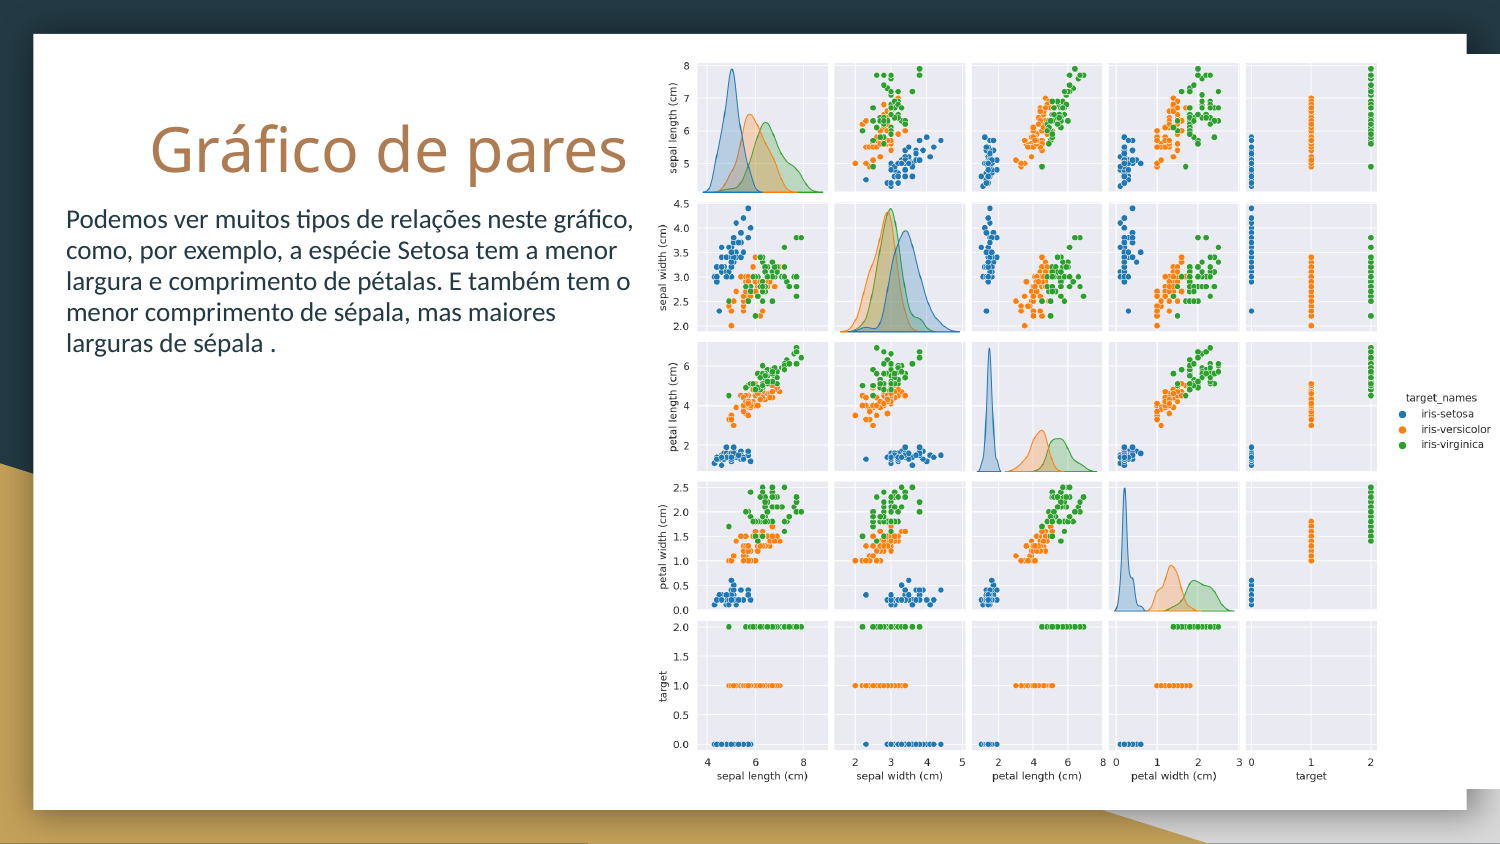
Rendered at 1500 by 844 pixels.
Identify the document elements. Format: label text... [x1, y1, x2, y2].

title Gráfico de pares [134, 90, 646, 189]
picture [651, 54, 1500, 790]
list Podemos ver muitos tipos de relações neste gráfico, como, por exemplo, a espécie Setosa tem a menor largura e comprimento de pétalas. E também tem o menor comprimento de sépala, mas maiores larguras de sépala . [51, 189, 646, 750]
